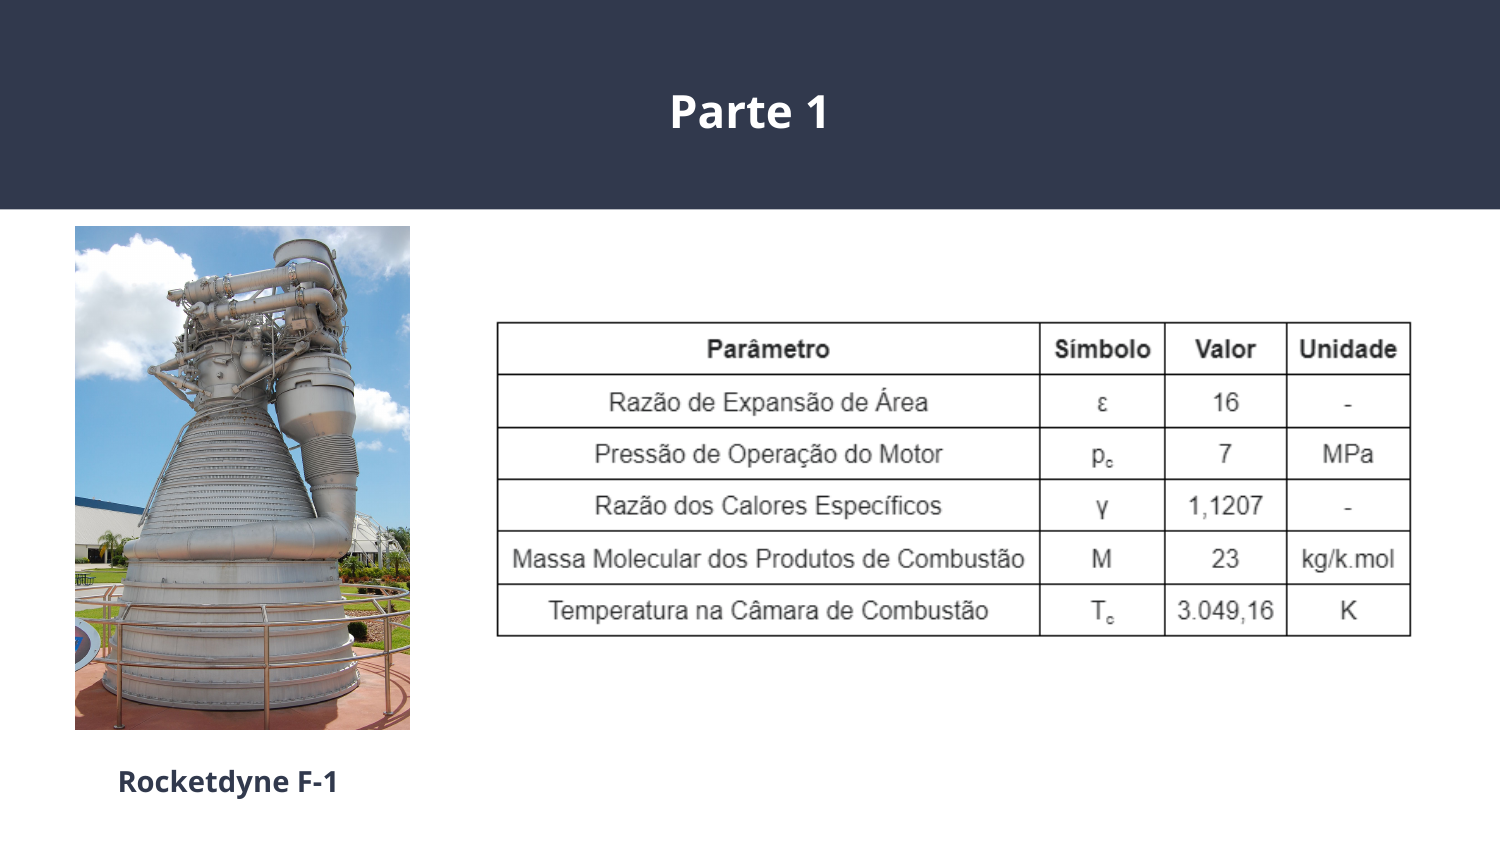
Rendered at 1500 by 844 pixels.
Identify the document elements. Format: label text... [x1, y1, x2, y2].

text_box Rocketdyne F-1 [102, 748, 383, 814]
picture [493, 316, 1417, 641]
text_box Parte 1 [409, 68, 1091, 154]
picture [74, 226, 410, 730]
